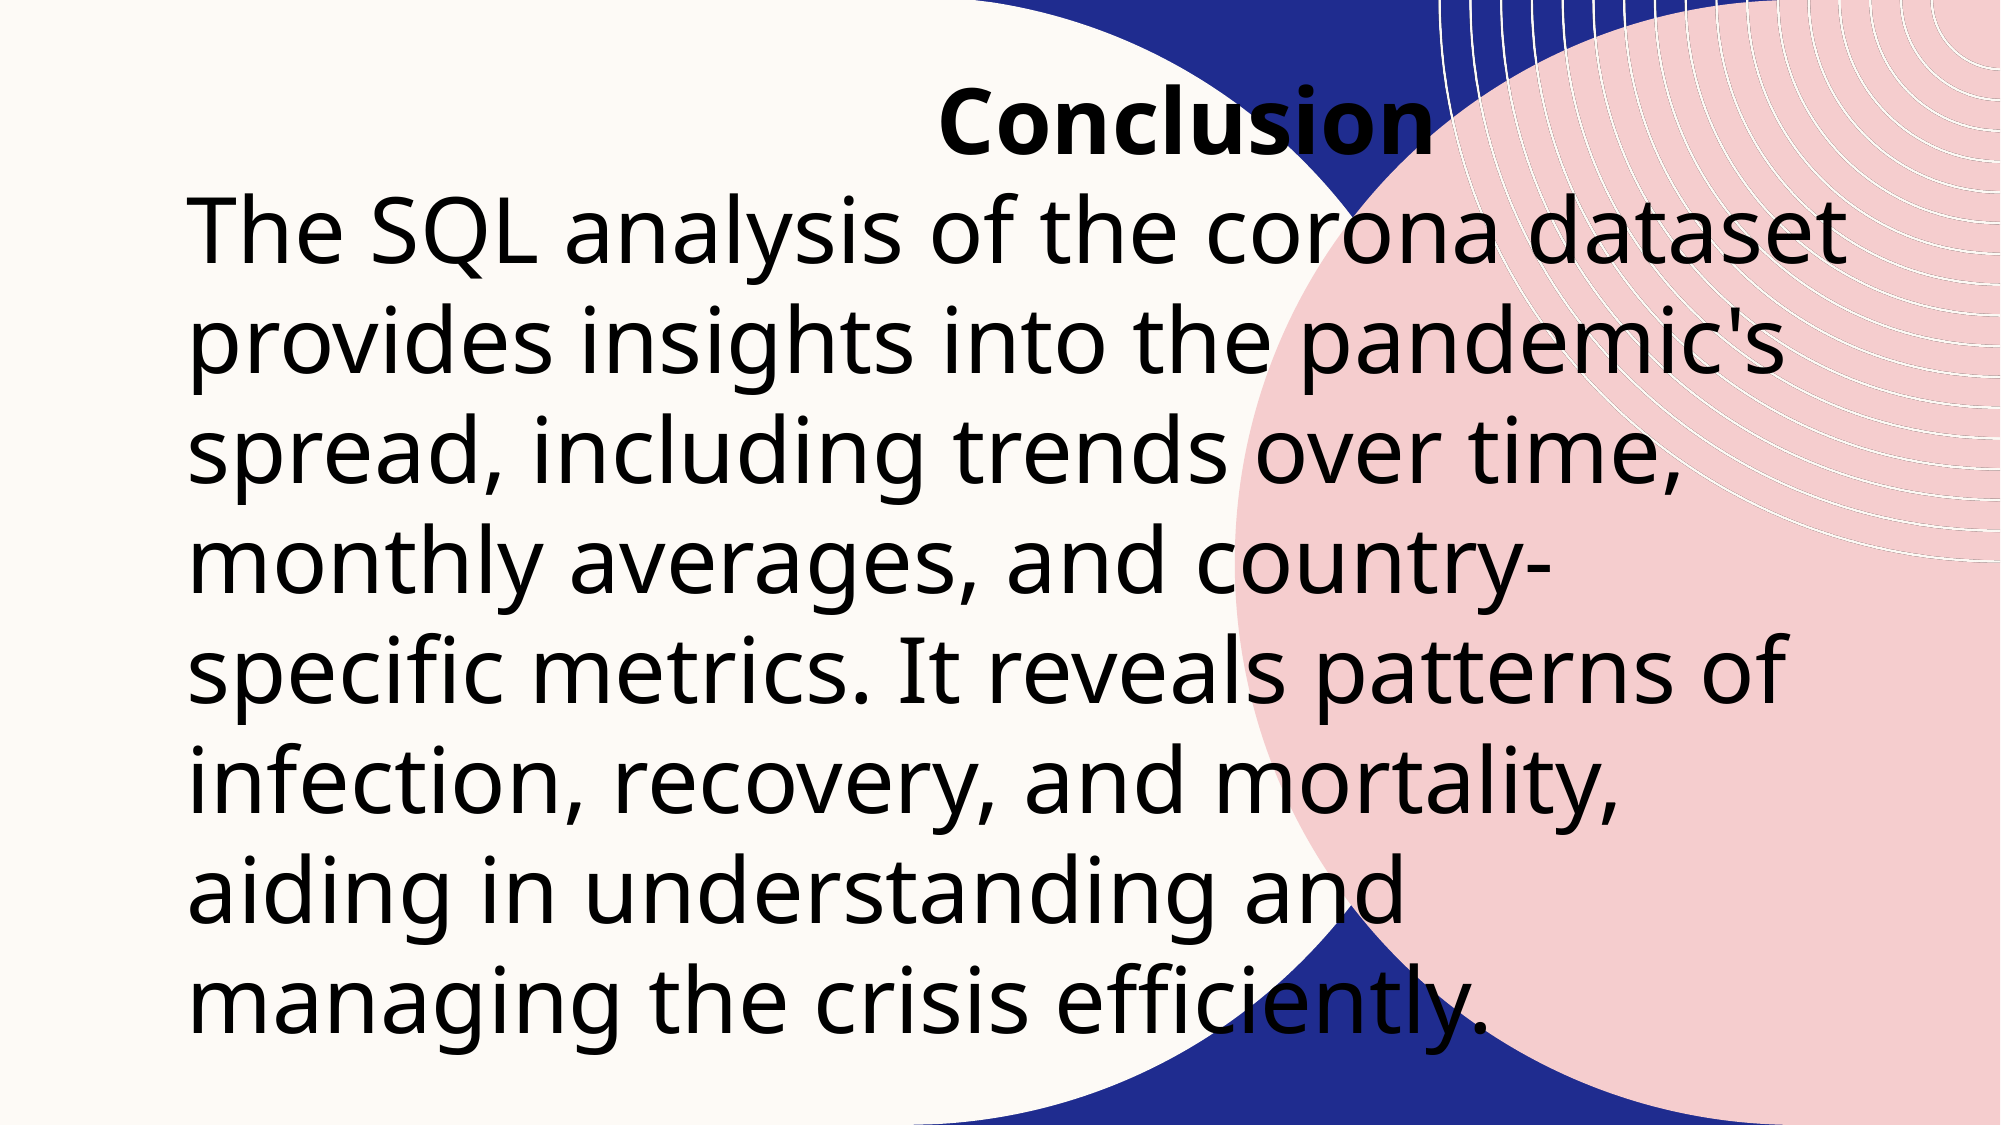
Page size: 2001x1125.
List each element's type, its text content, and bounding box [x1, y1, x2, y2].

text_box Conclusion The SQL analysis of the corona dataset provides insights into the pandemic's spread, including trends over time, monthly averages, and country-specific metrics. It reveals patterns of infection, recovery, and mortality, aiding in understanding and managing the crisis efficiently. [171, 55, 1879, 1060]
picture [1438, 0, 2001, 563]
